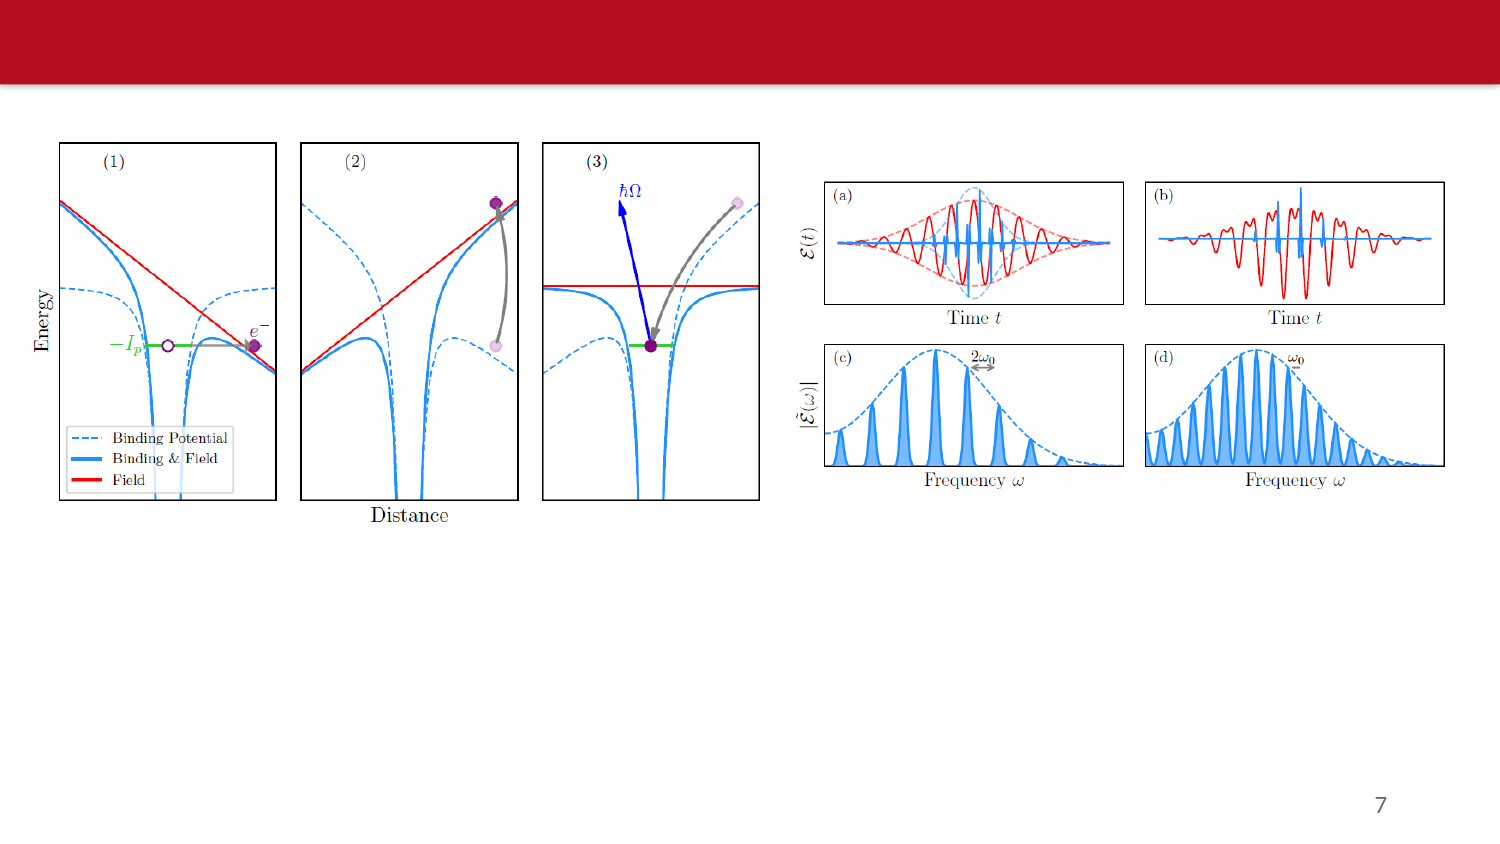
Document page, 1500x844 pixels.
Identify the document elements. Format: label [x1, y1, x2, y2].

picture [0, 121, 1457, 536]
